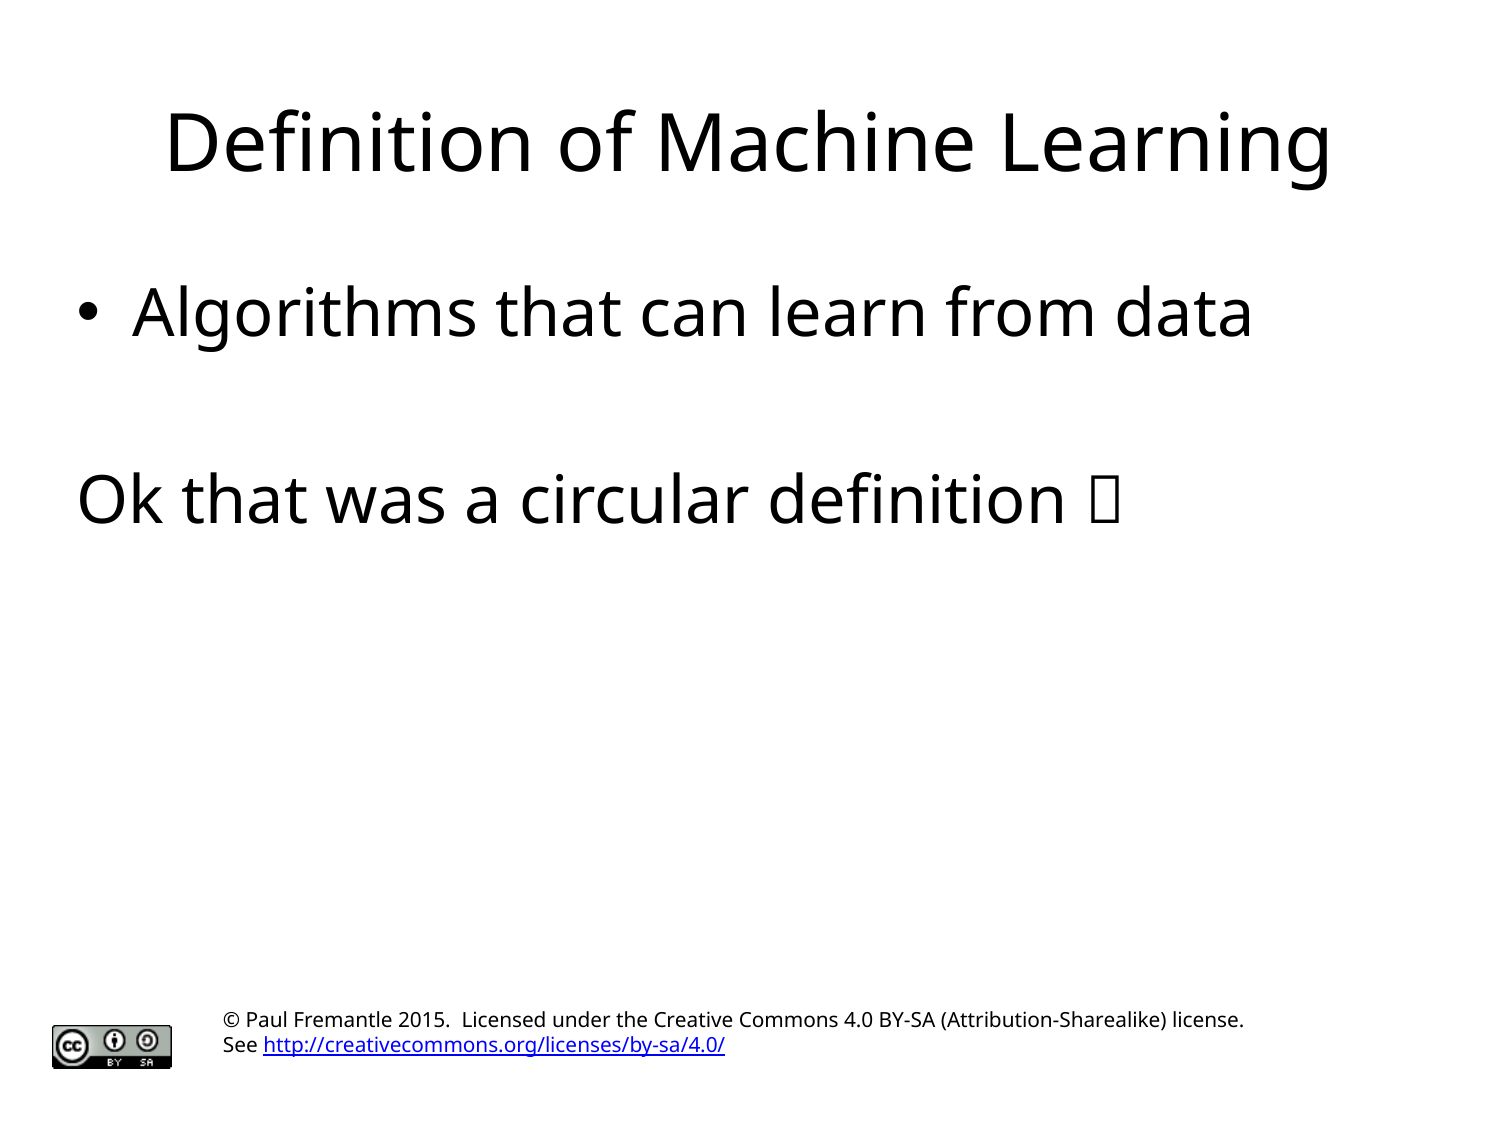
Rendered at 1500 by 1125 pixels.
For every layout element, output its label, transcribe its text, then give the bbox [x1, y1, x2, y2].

list Algorithms that can learn from data Ok that was a circular definition  [61, 262, 1412, 1005]
picture [52, 1025, 172, 1069]
title Definition of Machine Learning [75, 45, 1425, 233]
